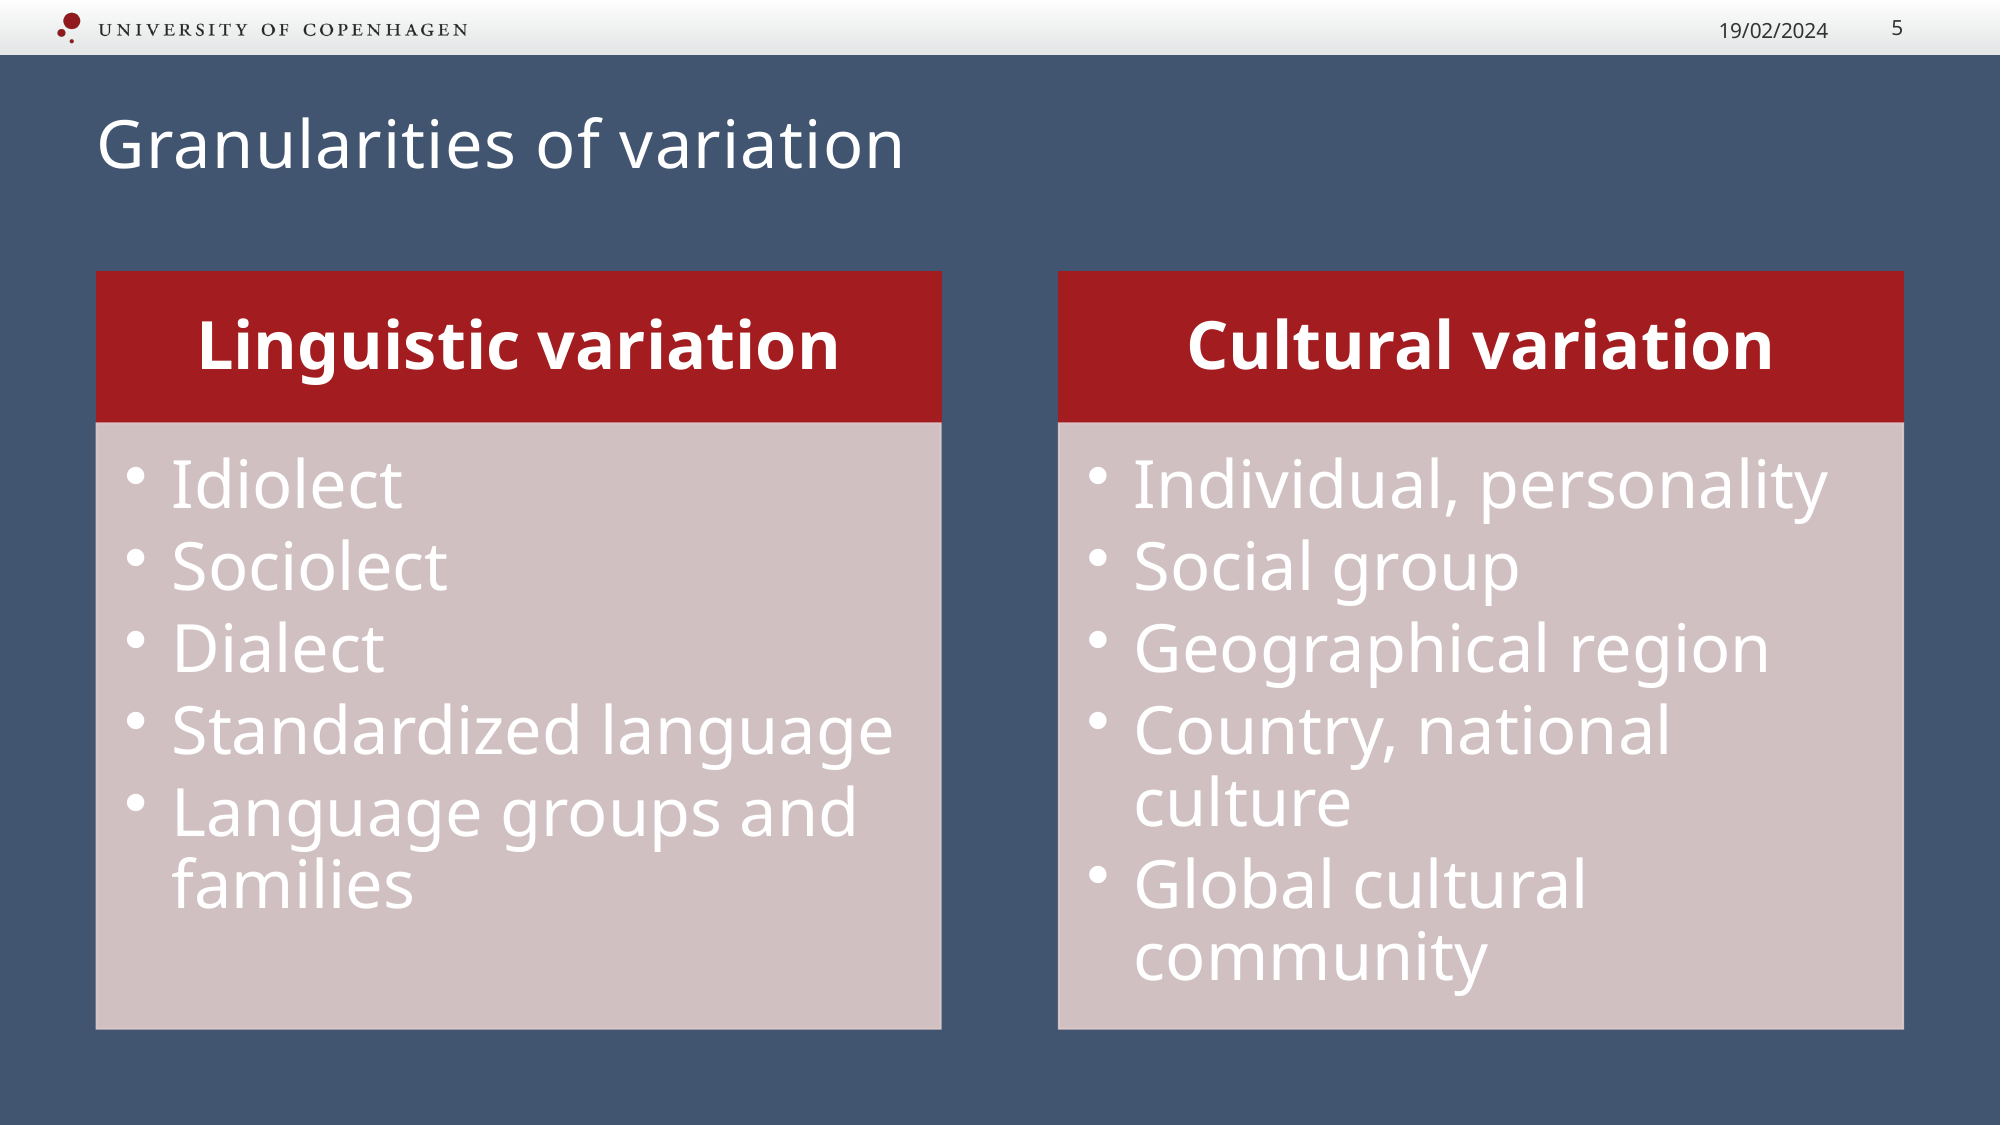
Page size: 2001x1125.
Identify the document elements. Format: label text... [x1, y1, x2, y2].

title Granularities of variation [96, 101, 1904, 244]
slide_number 5 [1840, 14, 1904, 43]
picture [92, 15, 475, 42]
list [96, 267, 1904, 1034]
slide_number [1694, 14, 1829, 43]
